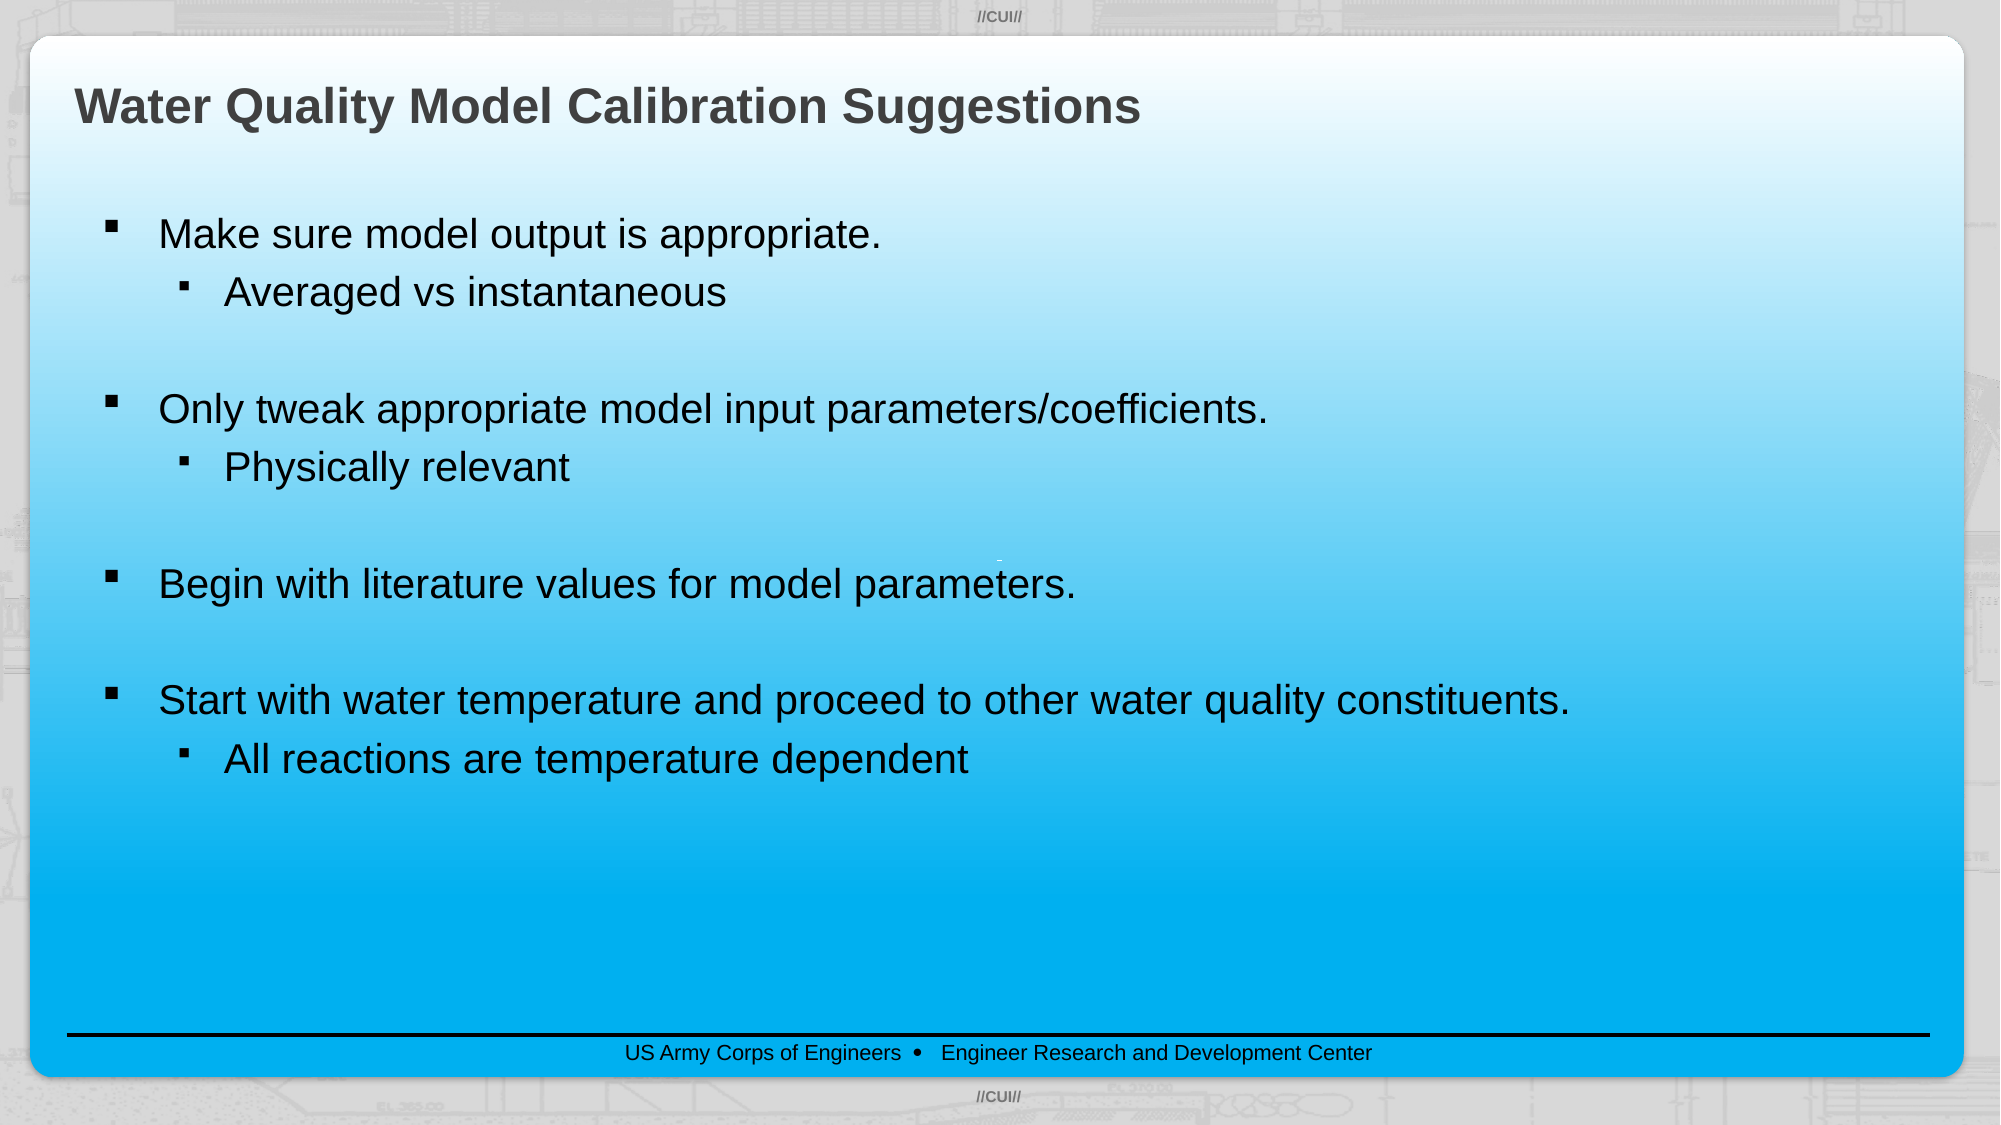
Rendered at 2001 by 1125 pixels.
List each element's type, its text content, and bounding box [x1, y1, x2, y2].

title Water Quality Model Calibration Suggestions [59, 21, 1560, 256]
text_box Make sure model output is appropriate. Averaged vs instantaneous Only tweak appropriate model input parameters/coefficients. Physically relevant Begin with literature values for model parameters. Start with water temperature and proceed to other water quality constituents. All reactions are temperature dependent [87, 199, 1776, 987]
picture [0, 0, 2000, 1125]
